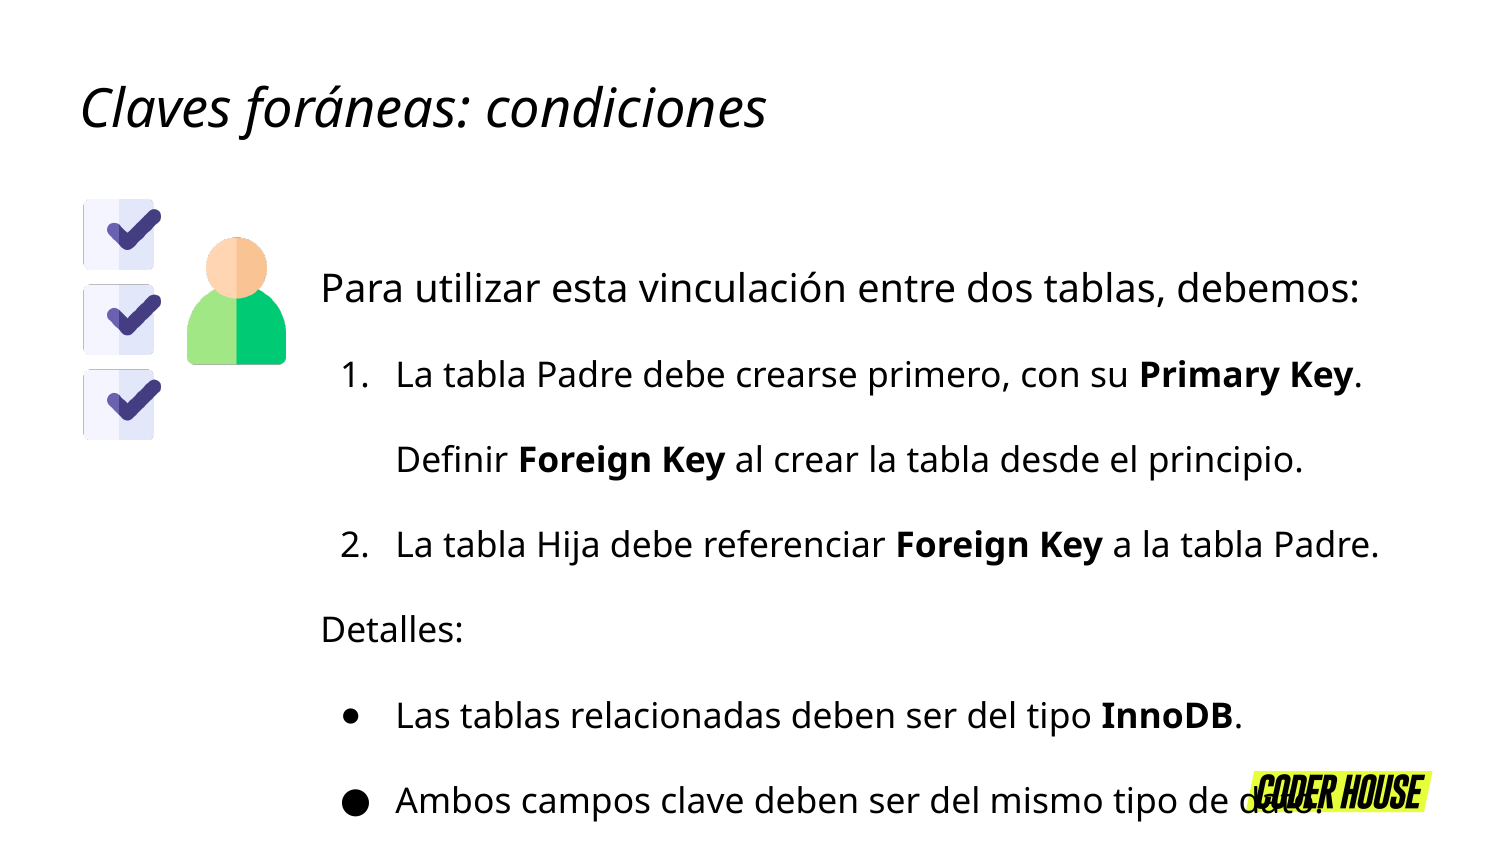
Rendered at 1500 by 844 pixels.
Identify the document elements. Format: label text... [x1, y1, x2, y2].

text_box Claves foráneas: condiciones [64, 58, 885, 175]
picture [64, 199, 305, 440]
text_box Para utilizar esta vinculación entre dos tablas, debemos: La tabla Padre debe crearse primero, con su Primary Key. Definir Foreign Key al crear la tabla desde el principio. La tabla Hija debe referenciar Foreign Key a la tabla Padre. Detalles: Las tablas relacionadas deben ser del tipo InnoDB. Ambos campos clave deben ser del mismo tipo de dato. [305, 199, 1436, 790]
picture [1241, 764, 1437, 819]
